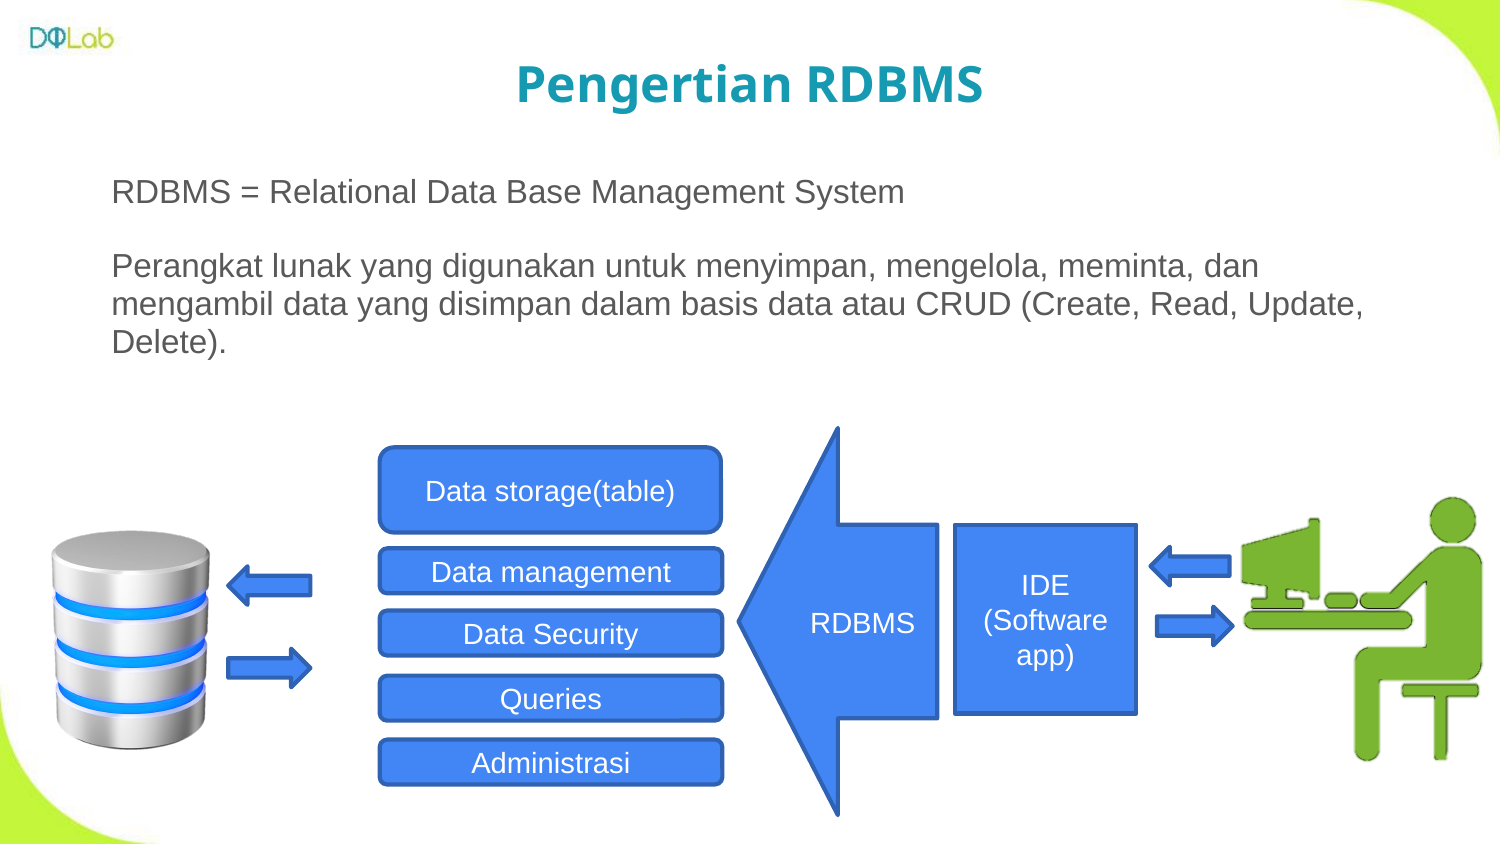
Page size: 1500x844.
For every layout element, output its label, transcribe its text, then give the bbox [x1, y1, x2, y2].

text_box [1154, 604, 1224, 648]
list Pengertian RDBMS [338, 47, 1162, 123]
text_box RDBMS [736, 425, 940, 818]
text_box Administrasi [377, 737, 725, 787]
text_box Data Security [377, 608, 725, 658]
text_box [1148, 544, 1224, 588]
text_box Data storage(table) [377, 445, 724, 535]
picture [0, 0, 1500, 844]
text_box [250, 646, 313, 690]
text_box IDE (Software app) [953, 523, 1138, 716]
text_box Data management [377, 546, 725, 596]
text_box Queries [377, 673, 725, 723]
text_box [250, 573, 313, 598]
list RDBMS = Relational Data Base Management System Perangkat lunak yang digunakan untuk menyimpan, mengelola, meminta, dan mengambil data yang disimpan dalam basis data atau CRUD (Create, Read, Update, Delete). [100, 168, 1408, 403]
